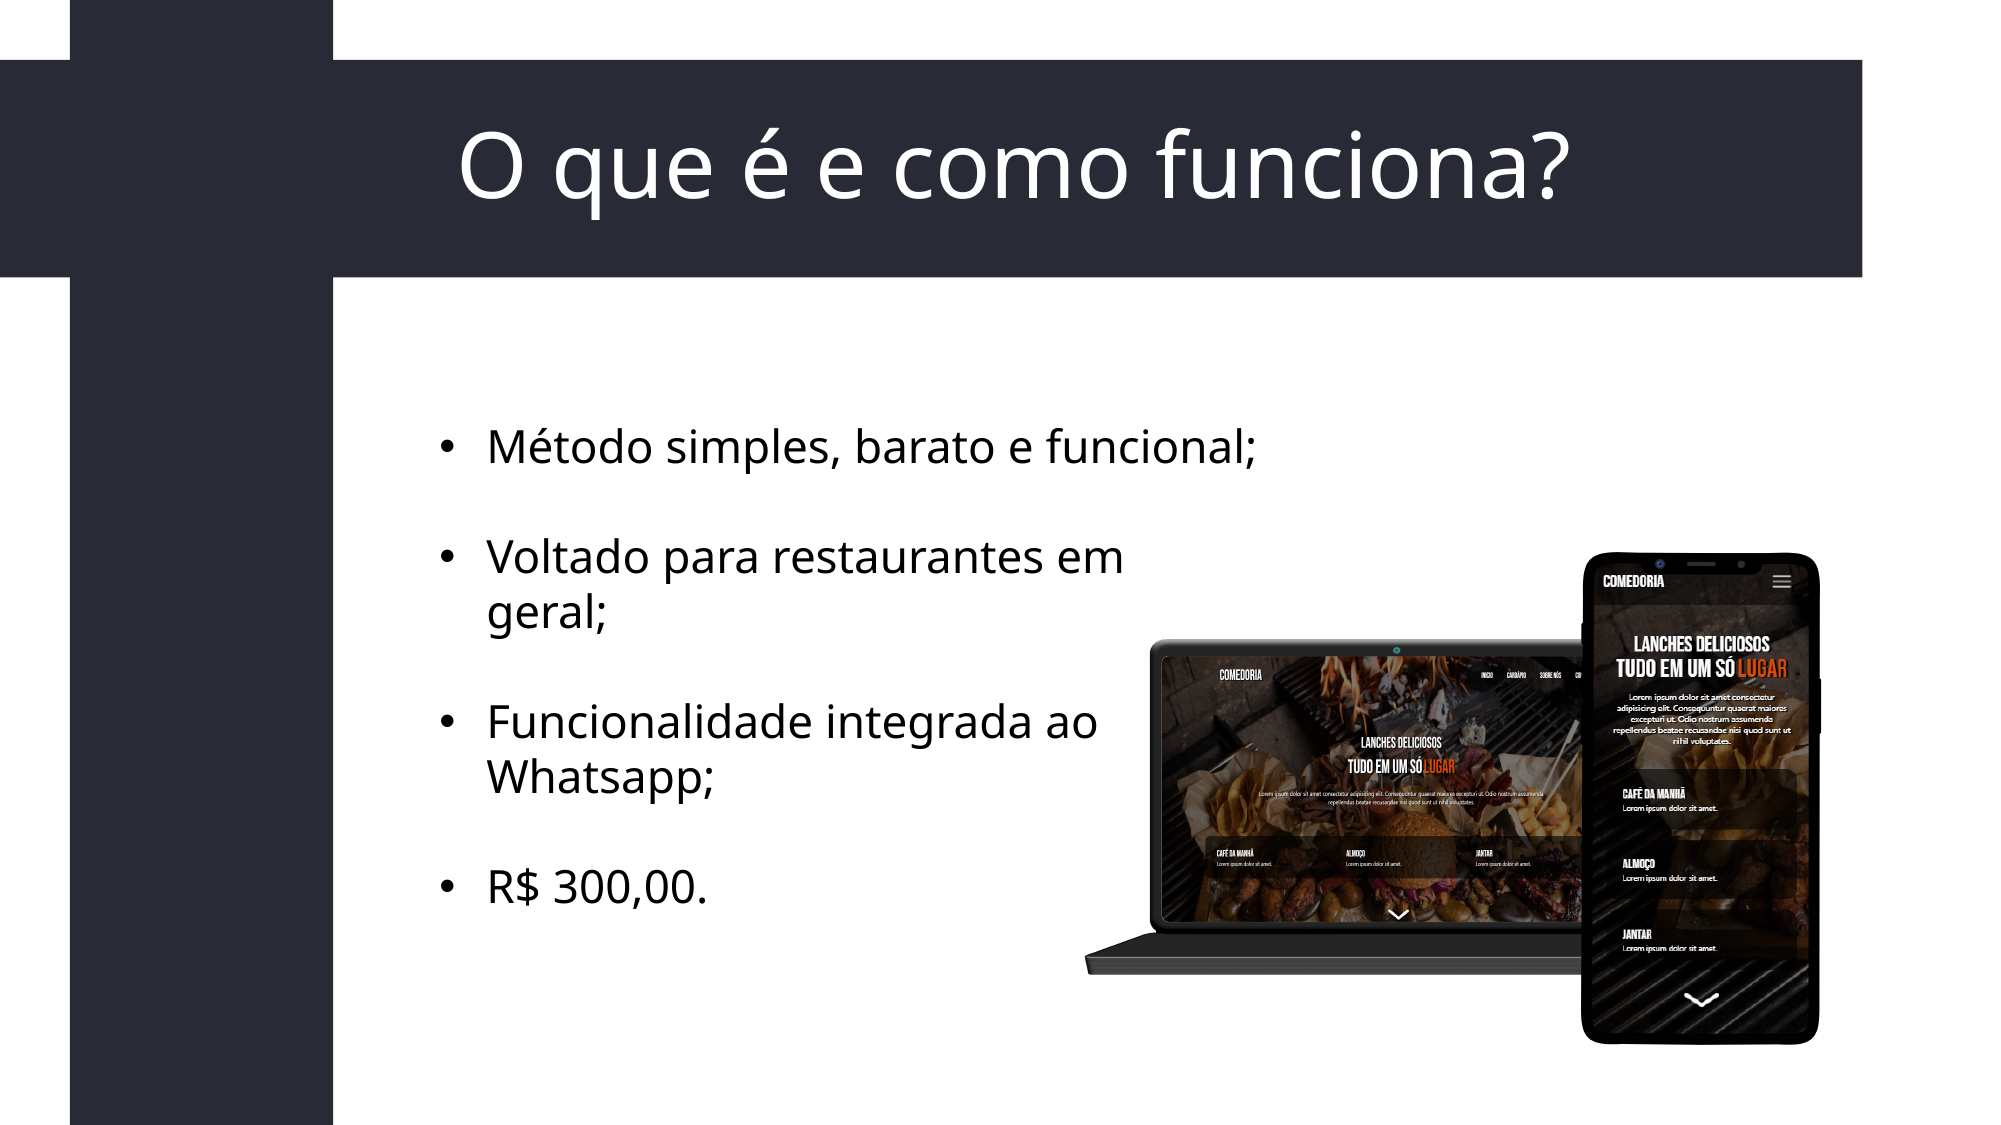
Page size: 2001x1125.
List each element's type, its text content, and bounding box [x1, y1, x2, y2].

title O que é e como funciona? [0, 59, 1863, 278]
text_box [69, 278, 334, 1125]
text_box Método simples, barato e funcional; Voltado para restaurantes em geral; Funcionalidade integrada ao Whatsapp; R$ 300,00. [424, 410, 1274, 921]
picture [1064, 531, 1840, 1064]
text_box [69, 0, 334, 59]
